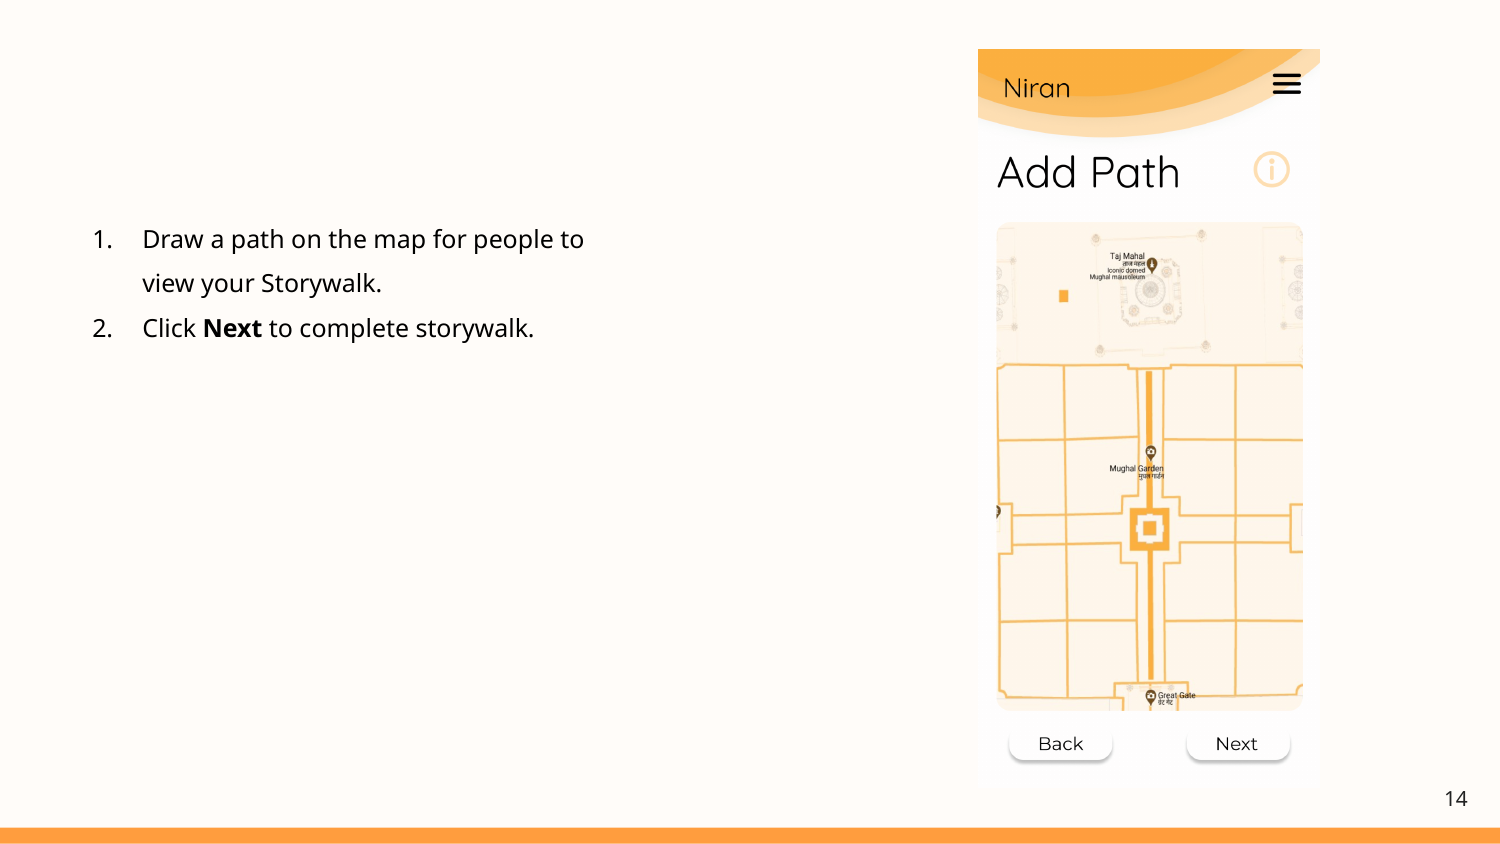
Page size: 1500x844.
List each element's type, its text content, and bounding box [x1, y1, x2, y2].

picture [978, 49, 1320, 789]
text_box Draw a path on the map for people to view your Storywalk. Click Next to complete storywalk. [52, 193, 652, 358]
slide_number ‹#› [1392, 767, 1483, 833]
